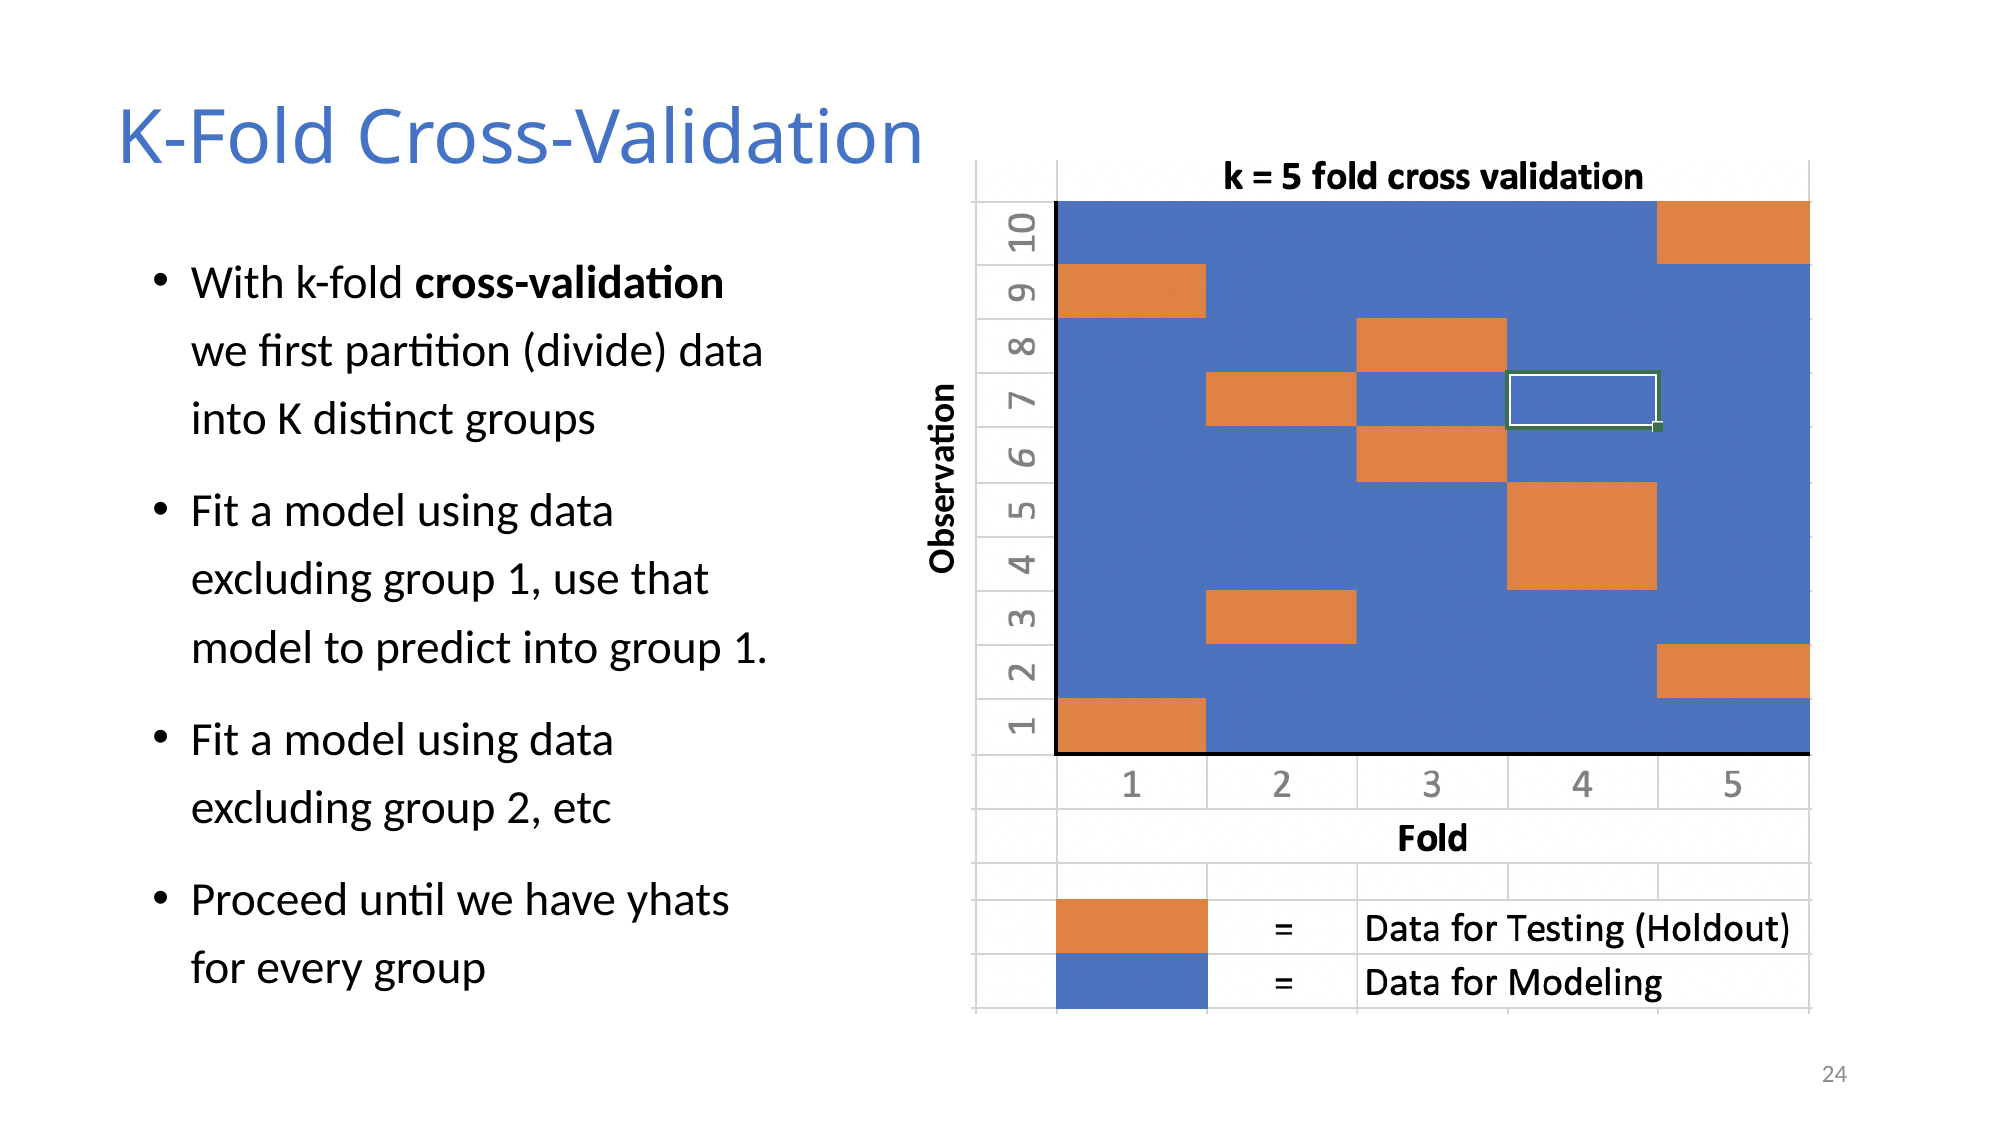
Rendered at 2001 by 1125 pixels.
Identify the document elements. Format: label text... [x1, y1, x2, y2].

text_box Observation [909, 368, 969, 589]
list With k-fold cross-validation we first partition (divide) data into K distinct groups Fit a model using data excluding group 1, use that model to predict into group 1. Fit a model using data excluding group 2, etc Proceed until we have yhats for every group [137, 231, 786, 1014]
text_box K-Fold Cross-Validation [101, 47, 1777, 232]
picture [970, 160, 1813, 1014]
slide_number 24 [1412, 1042, 1863, 1103]
